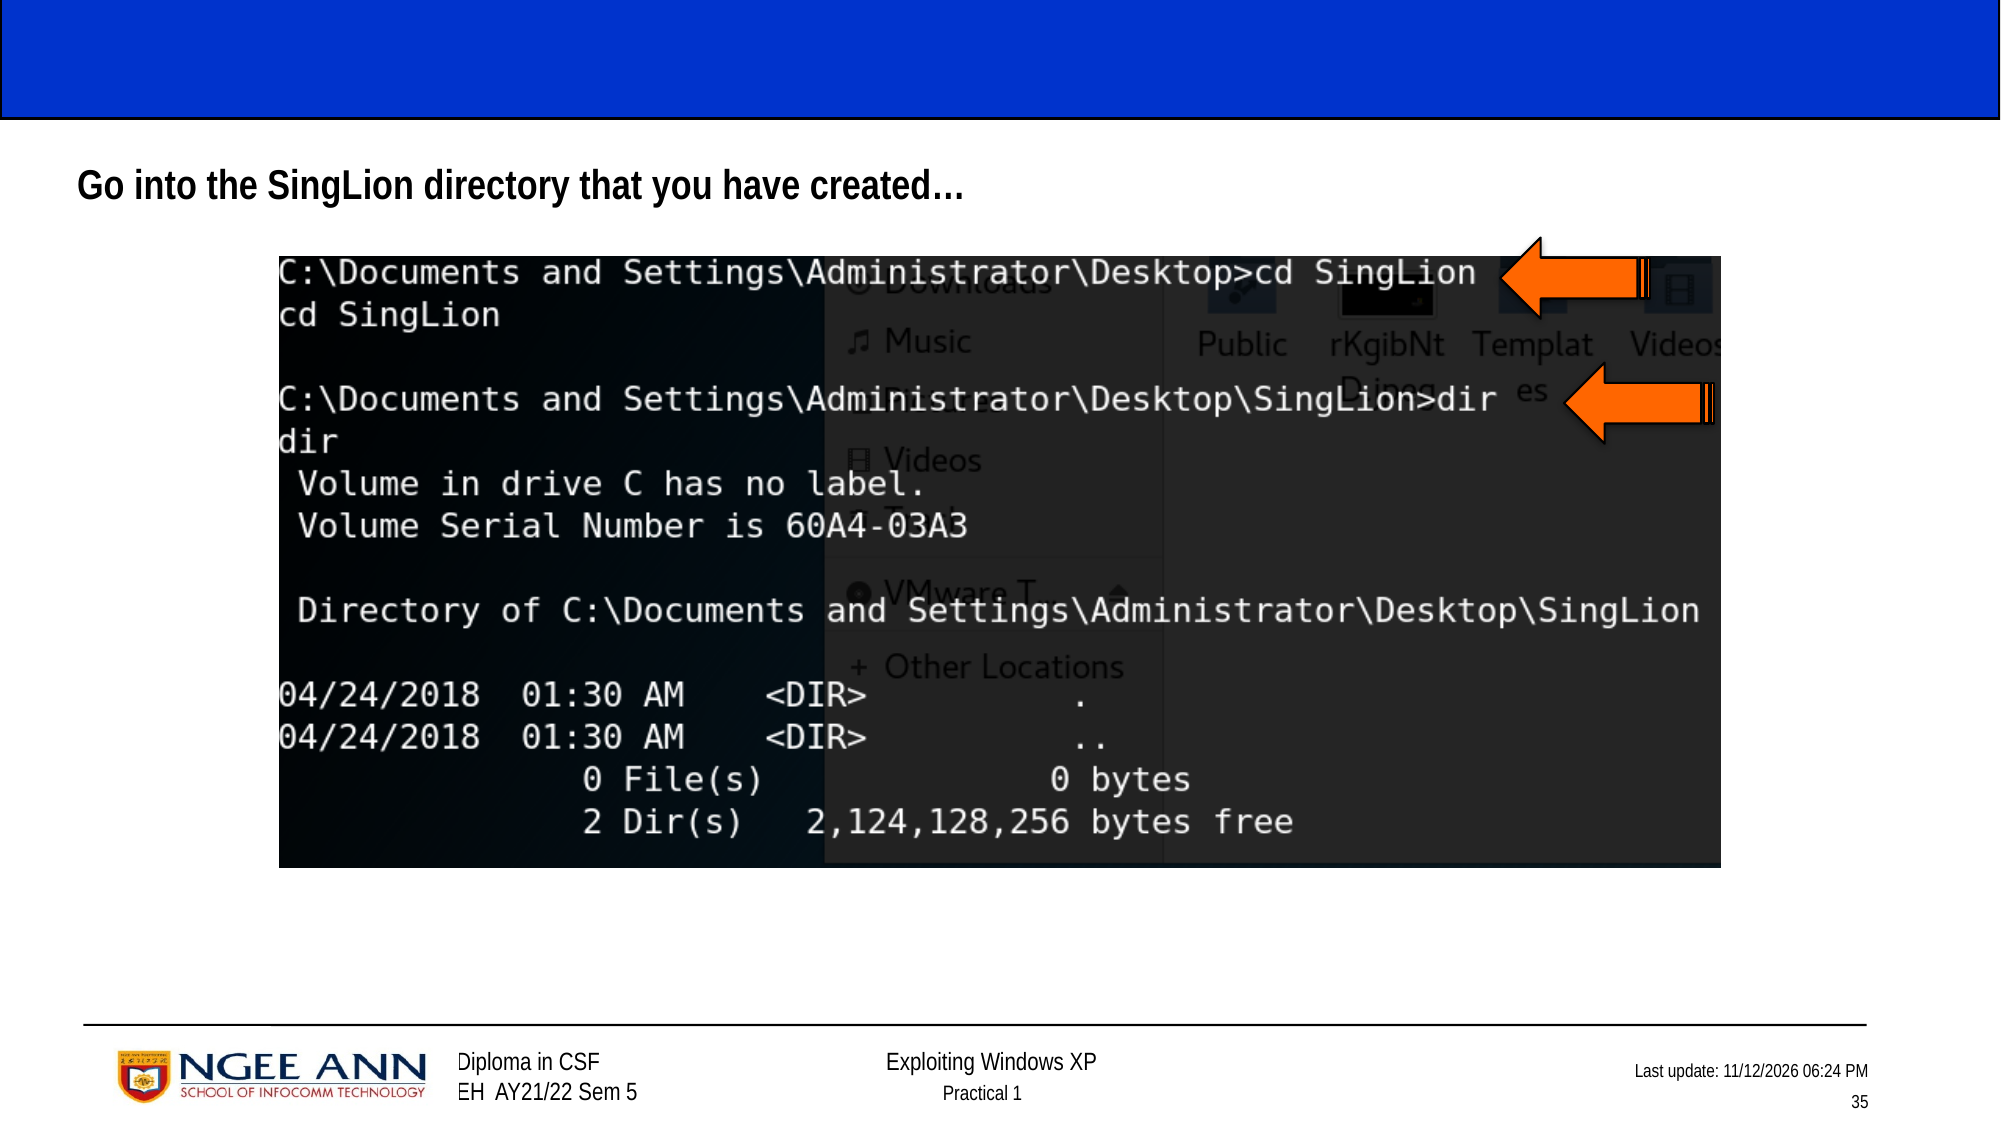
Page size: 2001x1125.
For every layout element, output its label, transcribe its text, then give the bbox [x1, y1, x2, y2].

text_box Go into the SingLion directory that you have created… [62, 149, 1846, 1000]
picture [83, 1028, 459, 1125]
picture [279, 256, 1721, 869]
